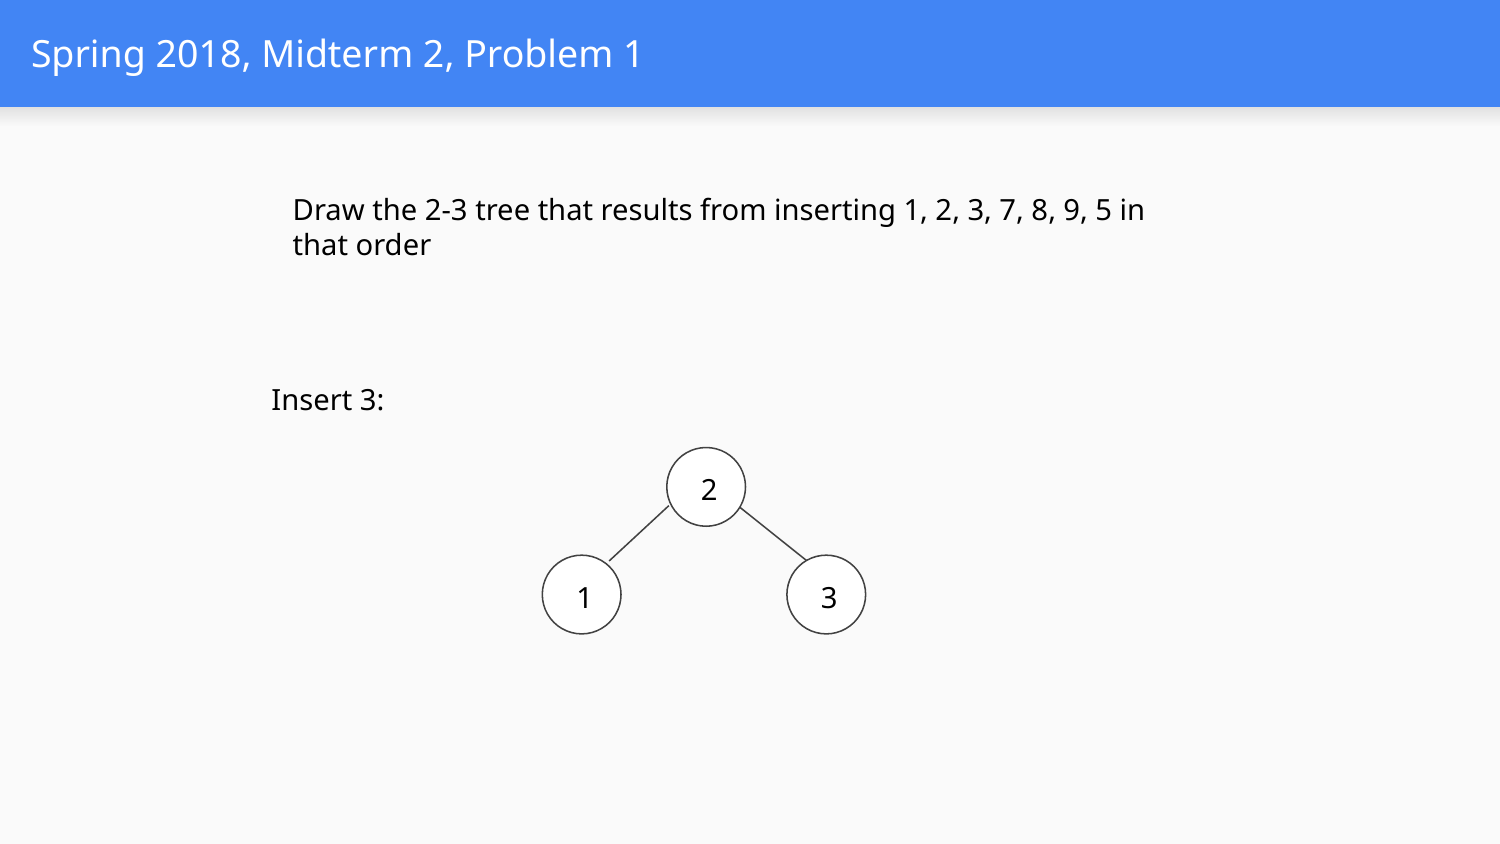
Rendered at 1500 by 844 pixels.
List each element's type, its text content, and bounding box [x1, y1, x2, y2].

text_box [739, 506, 813, 566]
text_box [666, 447, 746, 527]
text_box 3 [805, 563, 847, 604]
text_box Insert 3: [256, 366, 506, 422]
text_box 2 [685, 456, 727, 496]
title Spring 2018, Midterm 2, Problem 1 [16, 2, 1464, 102]
text_box [542, 555, 622, 634]
text_box 1 [561, 563, 603, 604]
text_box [608, 505, 670, 562]
text_box [786, 555, 866, 634]
text_box Draw the 2-3 tree that results from inserting 1, 2, 3, 7, 8, 9, 5 in that order [277, 176, 1223, 276]
